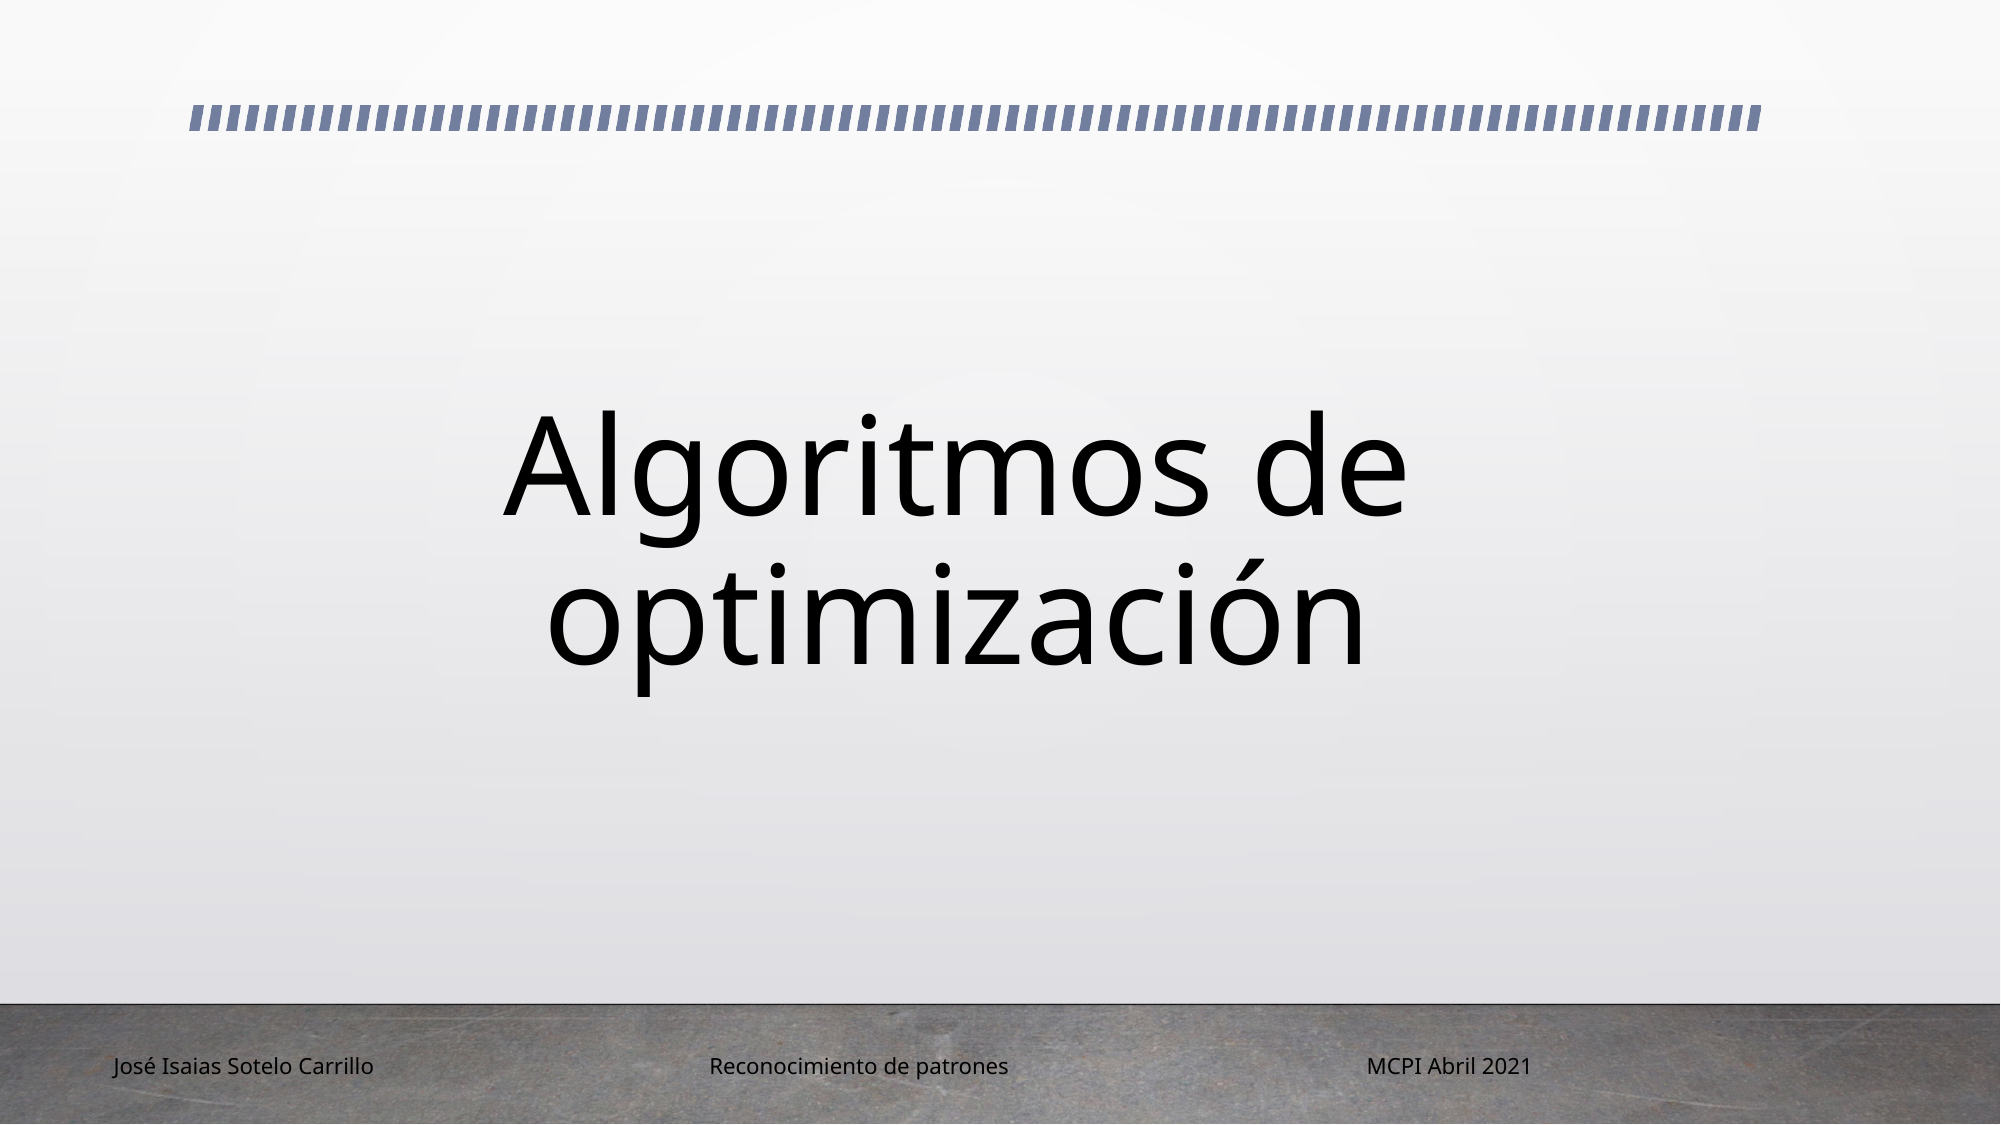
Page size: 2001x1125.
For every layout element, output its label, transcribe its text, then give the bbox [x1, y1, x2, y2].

subtitle José Isaias Sotelo Carrillo [98, 1032, 605, 1094]
title Algoritmos de optimización [249, 264, 1667, 694]
text_box Reconocimiento de patrones [605, 1032, 1113, 1094]
text_box MCPI Abril 2021 [1196, 1032, 1704, 1094]
picture [0, 1004, 2000, 1124]
